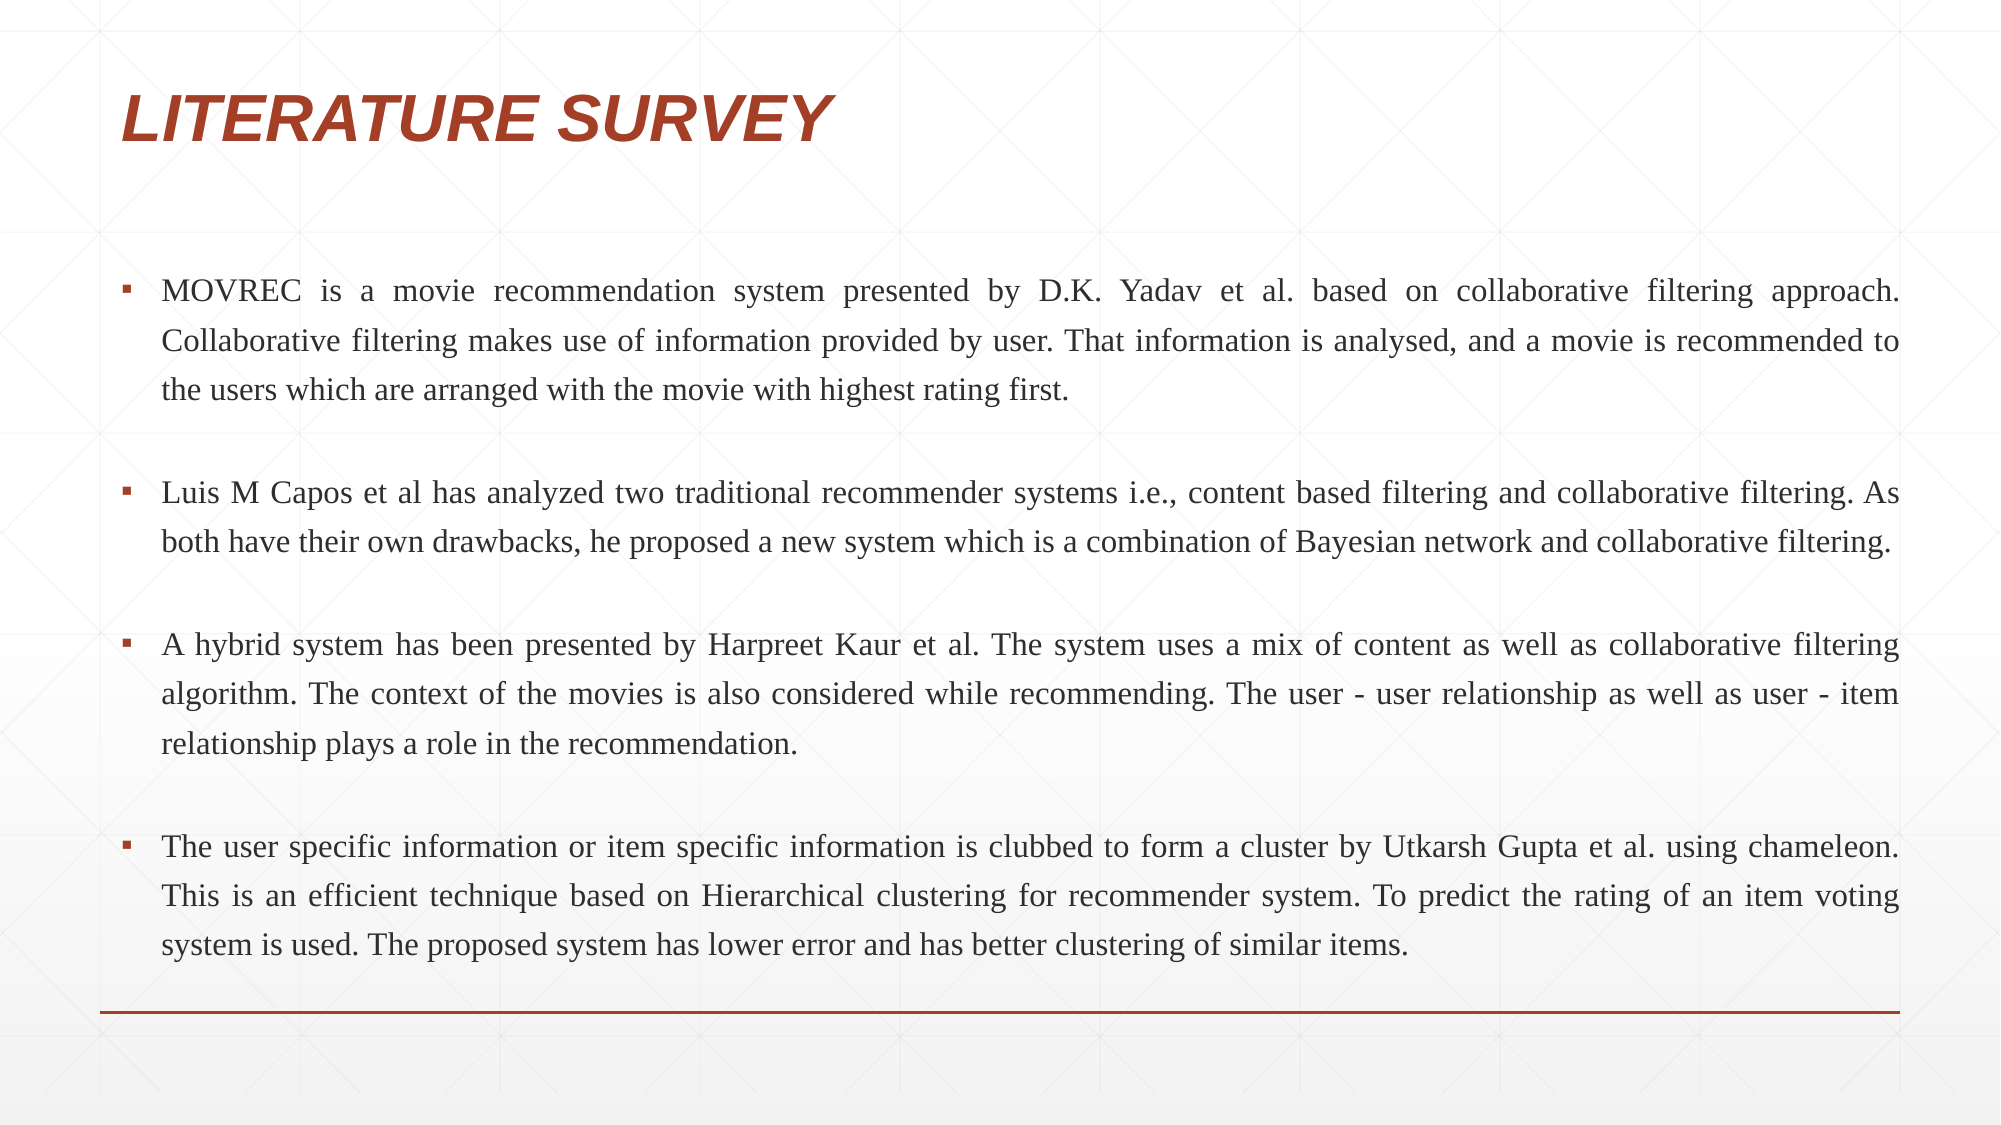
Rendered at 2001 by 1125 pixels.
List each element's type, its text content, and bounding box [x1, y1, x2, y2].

title LITERATURE SURVEY [106, 37, 1682, 164]
list MOVREC is a movie recommendation system presented by D.K. Yadav et al. based on collaborative filtering approach. Collaborative filtering makes use of information provided by user. That information is analysed, and a movie is recommended to the users which are arranged with the movie with highest rating first. Luis M Capos et al has analyzed two traditional recommender systems i.e., content based filtering and collaborative filtering. As both have their own drawbacks, he proposed a new system which is a combination of Bayesian network and collaborative filtering. A hybrid system has been presented by Harpreet Kaur et al. The system uses a mix of content as well as collaborative filtering algorithm. The context of the movies is also considered while recommending. The user - user relationship as well as user - item relationship plays a role in the recommendation. The user specific information or item specific information is clubbed to form a cluster by Utkarsh Gupta et al. using chameleon. This is an efficient technique based on Hierarchical clustering for recommender system. To predict the rating of an item voting system is used. The proposed system has lower error and has better clustering of similar items. [106, 251, 1920, 986]
